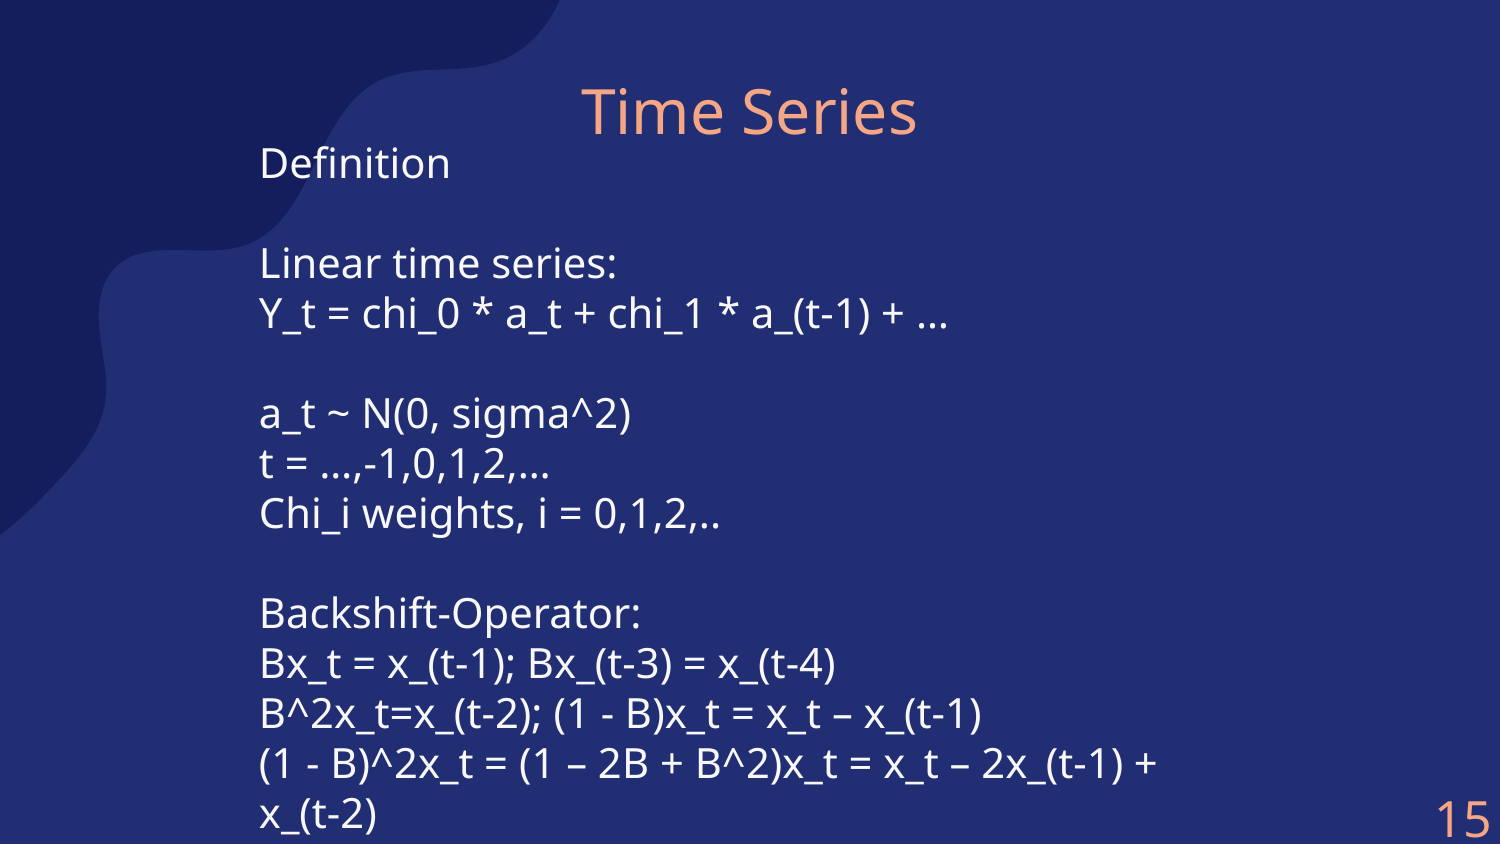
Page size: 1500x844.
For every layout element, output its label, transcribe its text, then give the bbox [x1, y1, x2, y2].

text_box 15 [1419, 780, 1500, 844]
list Definition Linear time series: Y_t = chi_0 * a_t + chi_1 * a_(t-1) + … a_t ~ N(0, sigma^2) t = …,-1,0,1,2,… Chi_i weights, i = 0,1,2,.. Backshift-Operator: Bx_t = x_(t-1); Bx_(t-3) = x_(t-4) B^2x_t=x_(t-2); (1 - B)x_t = x_t – x_(t-1) (1 - B)^2x_t = (1 – 2B + B^2)x_t = x_t – 2x_(t-1) + x_(t-2) [258, 133, 1241, 840]
title Time Series [77, 56, 1423, 181]
